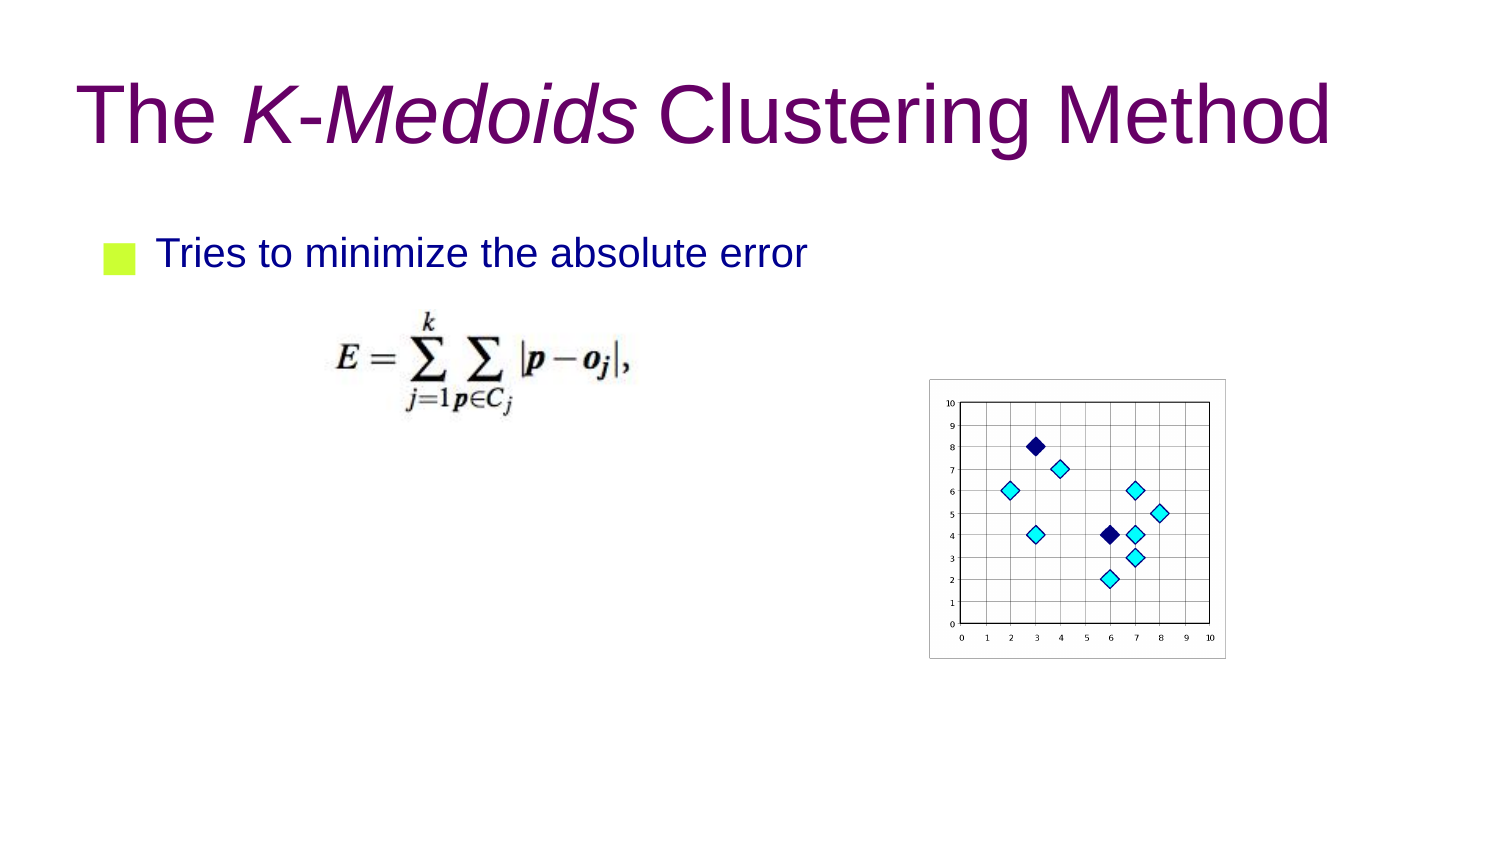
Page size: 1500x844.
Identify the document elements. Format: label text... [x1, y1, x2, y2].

list Tries to minimize the absolute error [99, 206, 1450, 826]
picture [924, 374, 1235, 666]
title The K-Medoids Clustering Method [75, 59, 1413, 162]
picture [262, 309, 665, 424]
